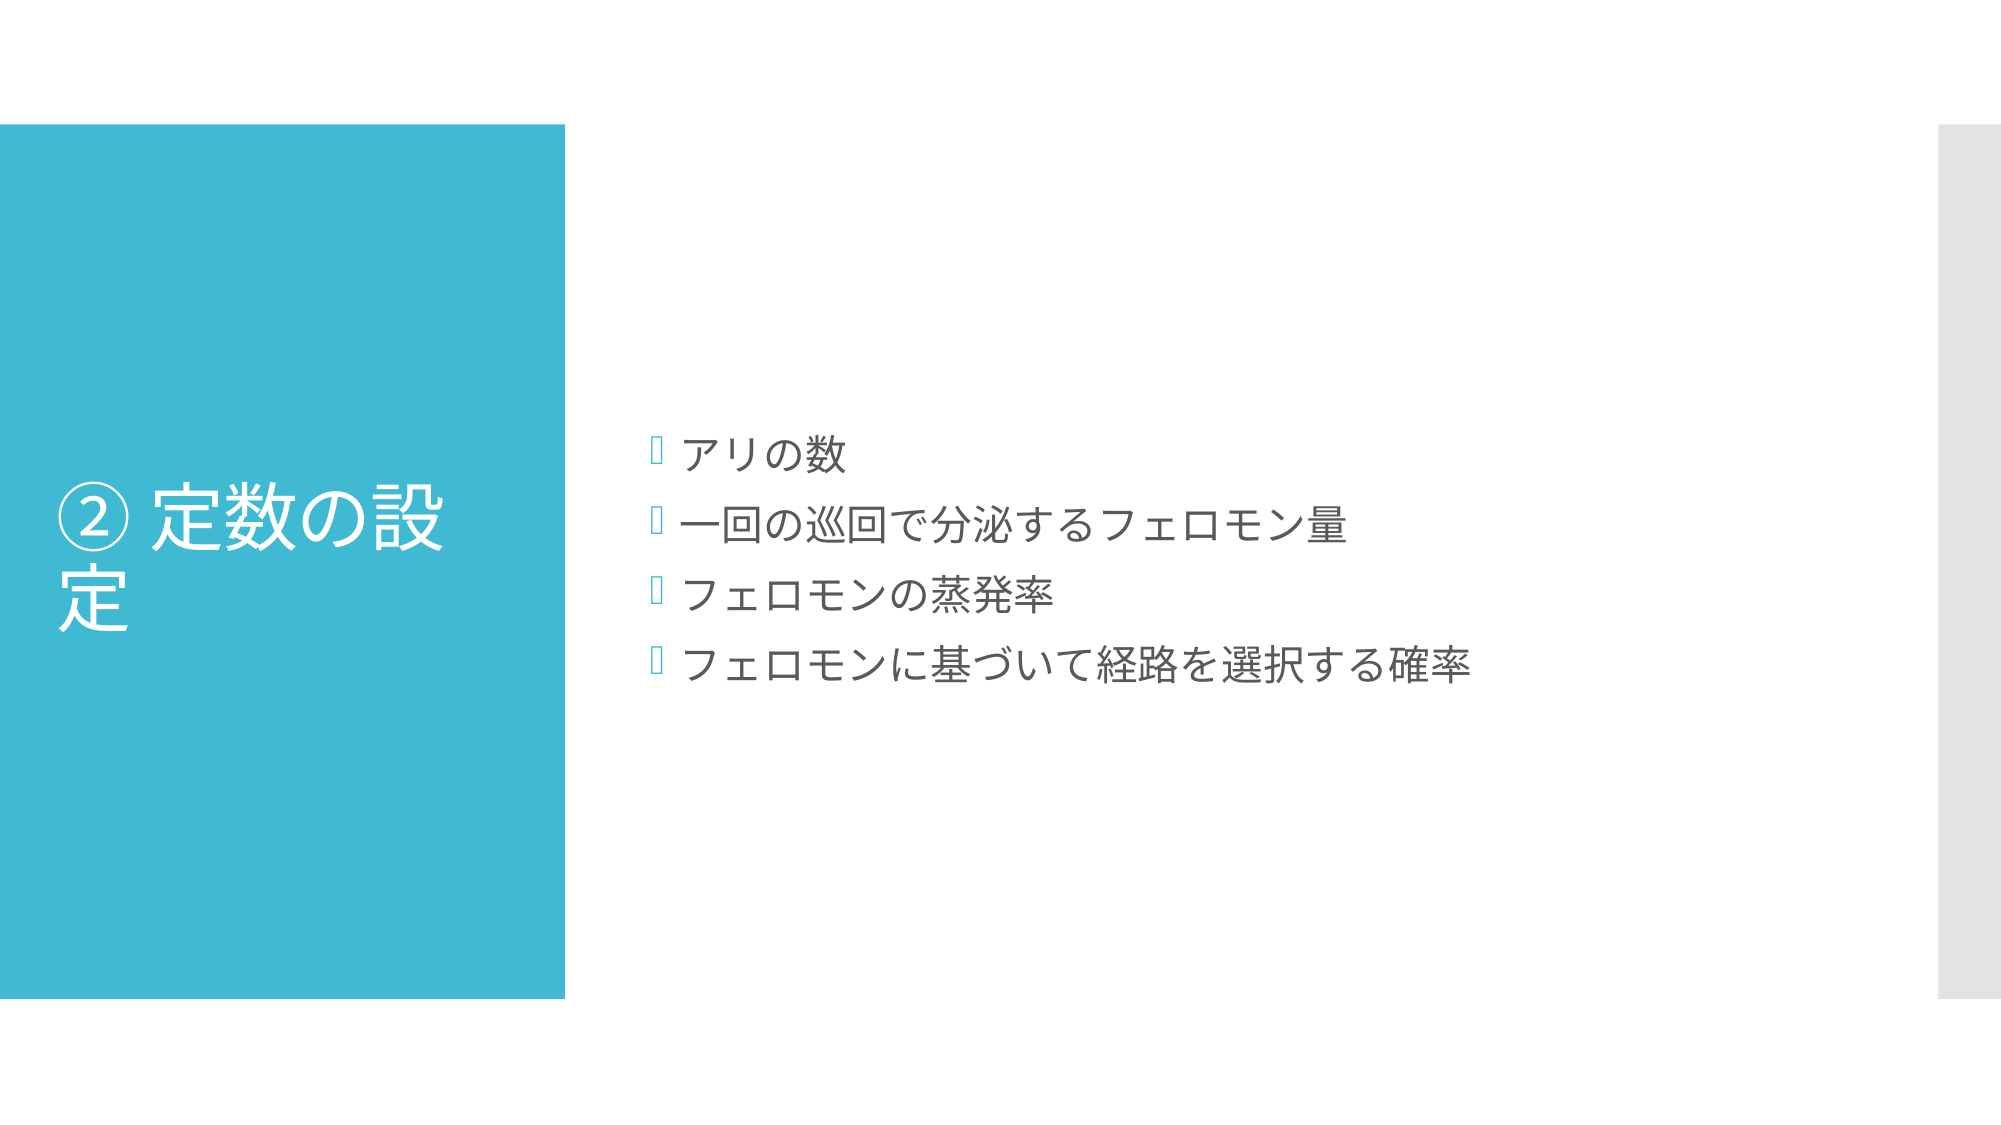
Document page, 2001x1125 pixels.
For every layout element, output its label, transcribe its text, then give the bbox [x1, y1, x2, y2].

title ②定数の設定 [41, 184, 525, 940]
list アリの数 一回の巡回で分泌するフェロモン量 フェロモンの蒸発率 フェロモンに基づいて経路を選択する確率 [634, 141, 1835, 982]
